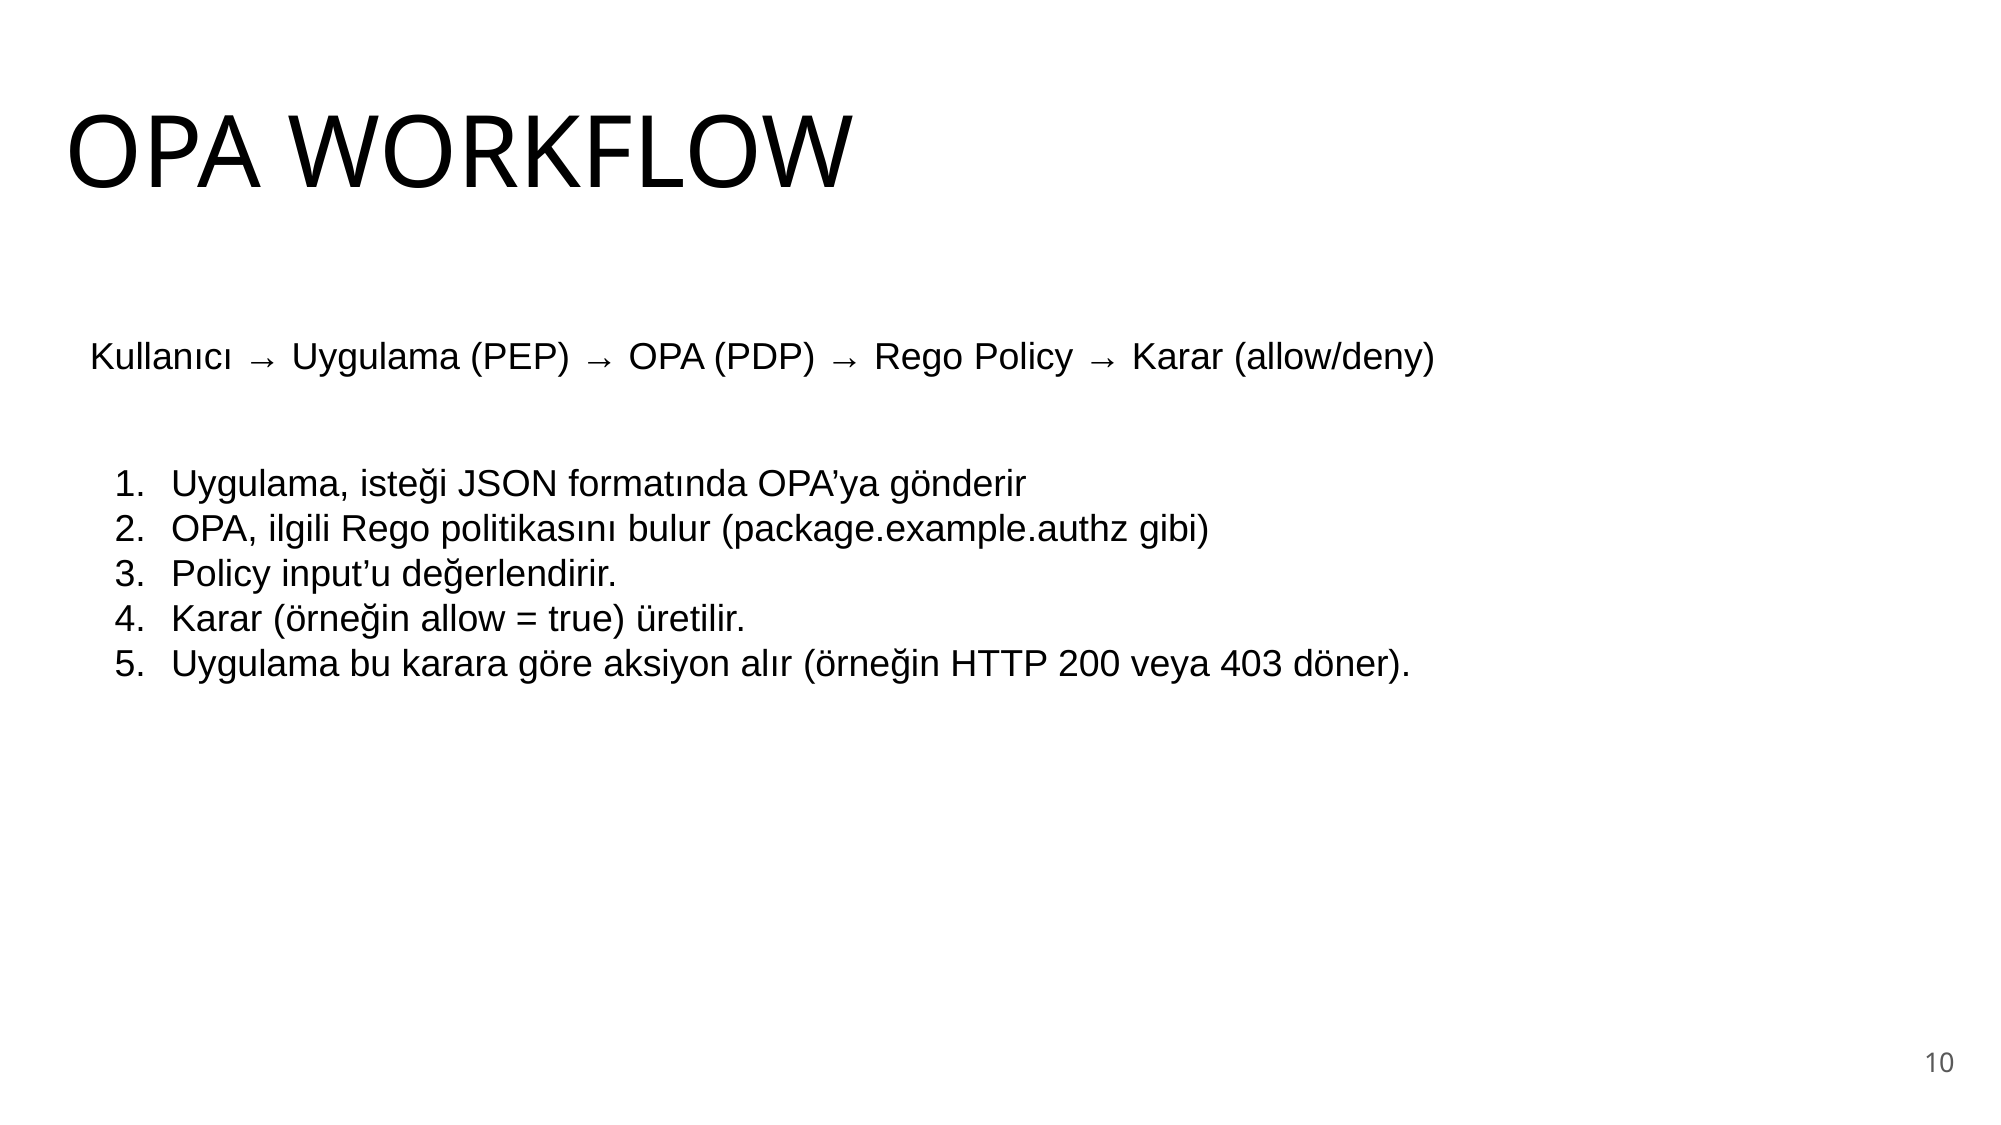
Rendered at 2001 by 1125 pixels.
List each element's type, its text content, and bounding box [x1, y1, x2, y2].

title OPA WORKFLOW [62, 85, 1000, 276]
text_box 10 [1922, 1043, 1957, 1078]
text_box Uygulama, isteği JSON formatında OPA’ya gönderir OPA, ilgili Rego politikasını bulur (package.example.authz gibi) Policy input’u değerlendirir. Karar (örneğin allow = true) üretilir. Uygulama bu karara göre aksiyon alır (örneğin HTTP 200 veya 403 döner). [99, 451, 1694, 692]
text_box Kullanıcı → Uygulama (PEP) → OPA (PDP) → Rego Policy → Karar (allow/deny) [74, 324, 1669, 430]
